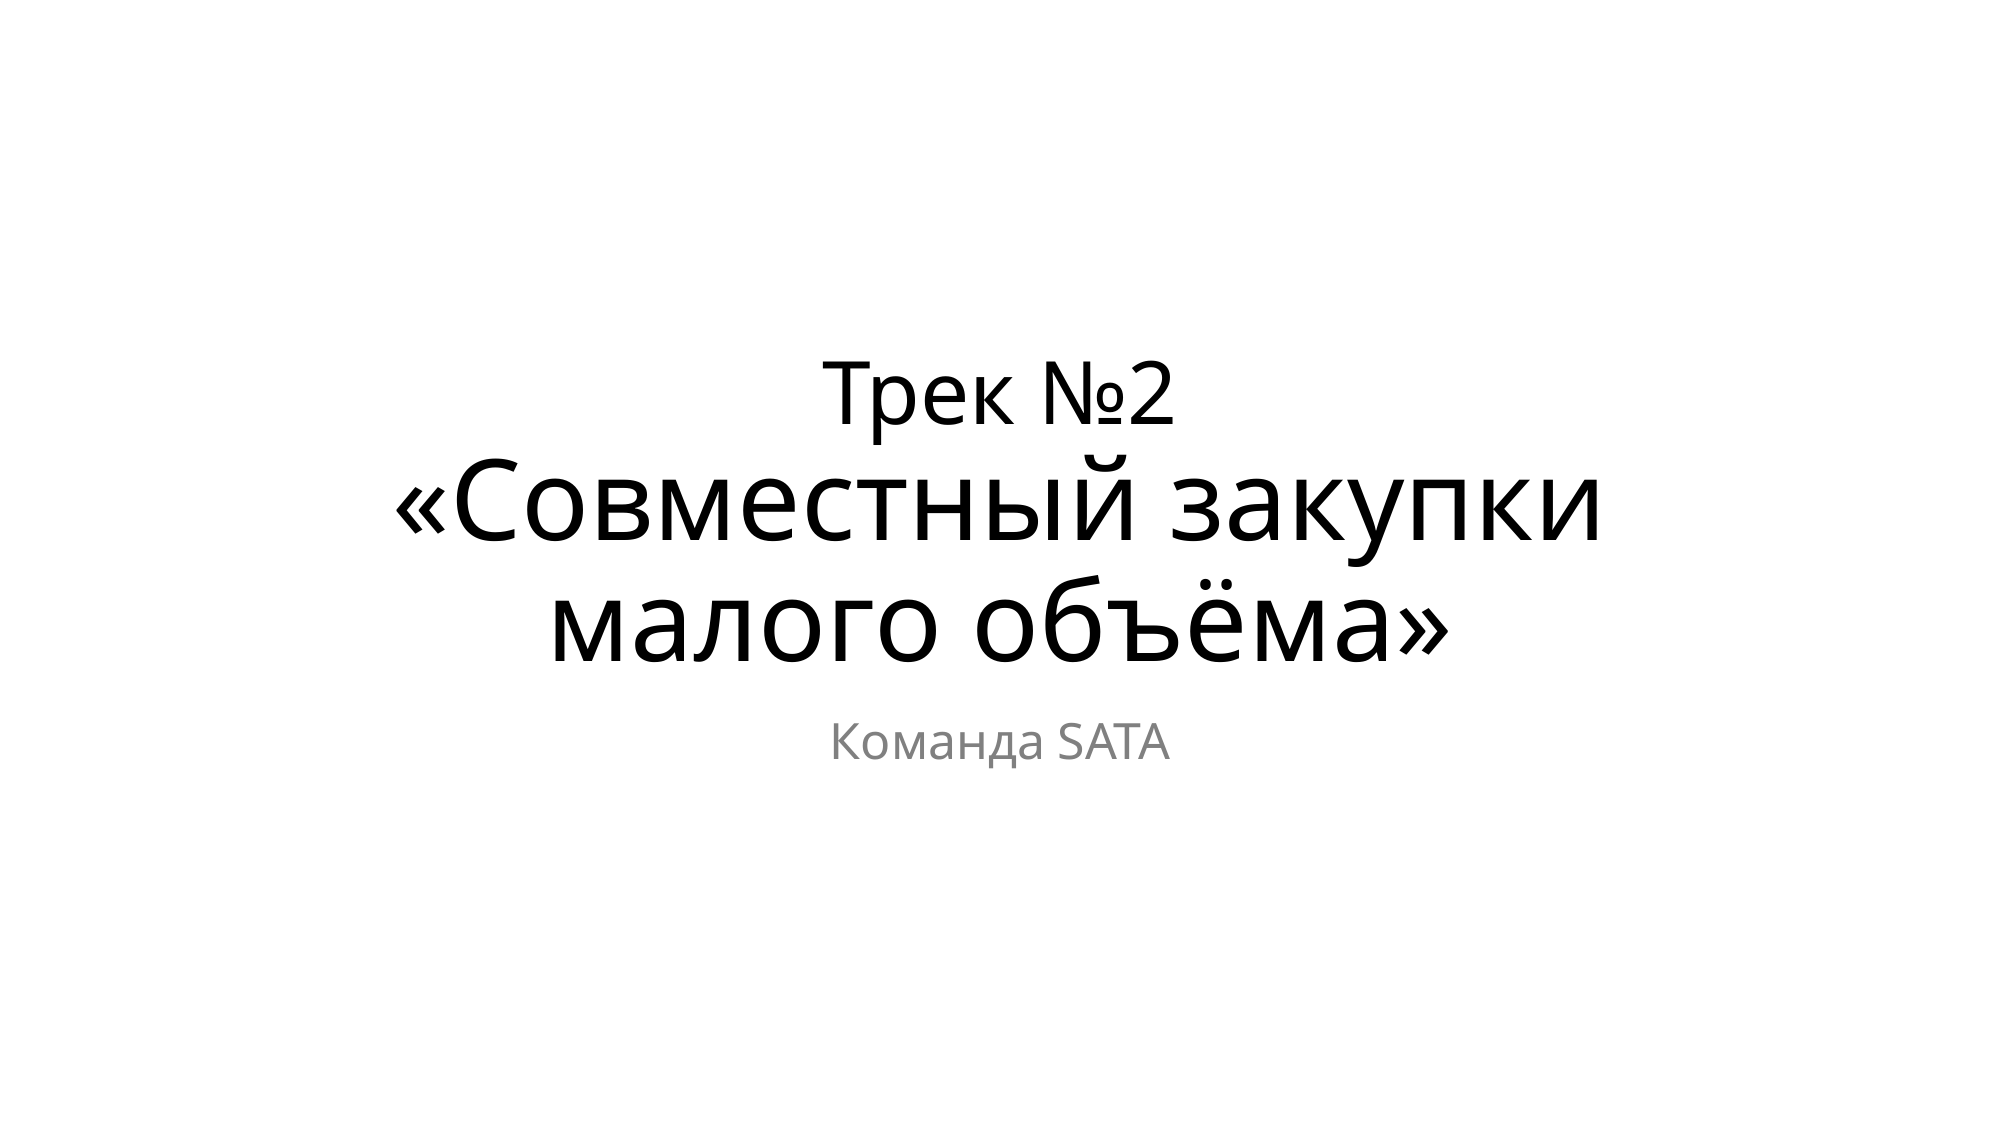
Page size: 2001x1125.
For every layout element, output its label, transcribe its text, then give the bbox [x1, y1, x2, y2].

subtitle Команда SATA [249, 708, 1750, 981]
title Трек №2 «Совместный закупки малого объёма» [249, 301, 1750, 694]
